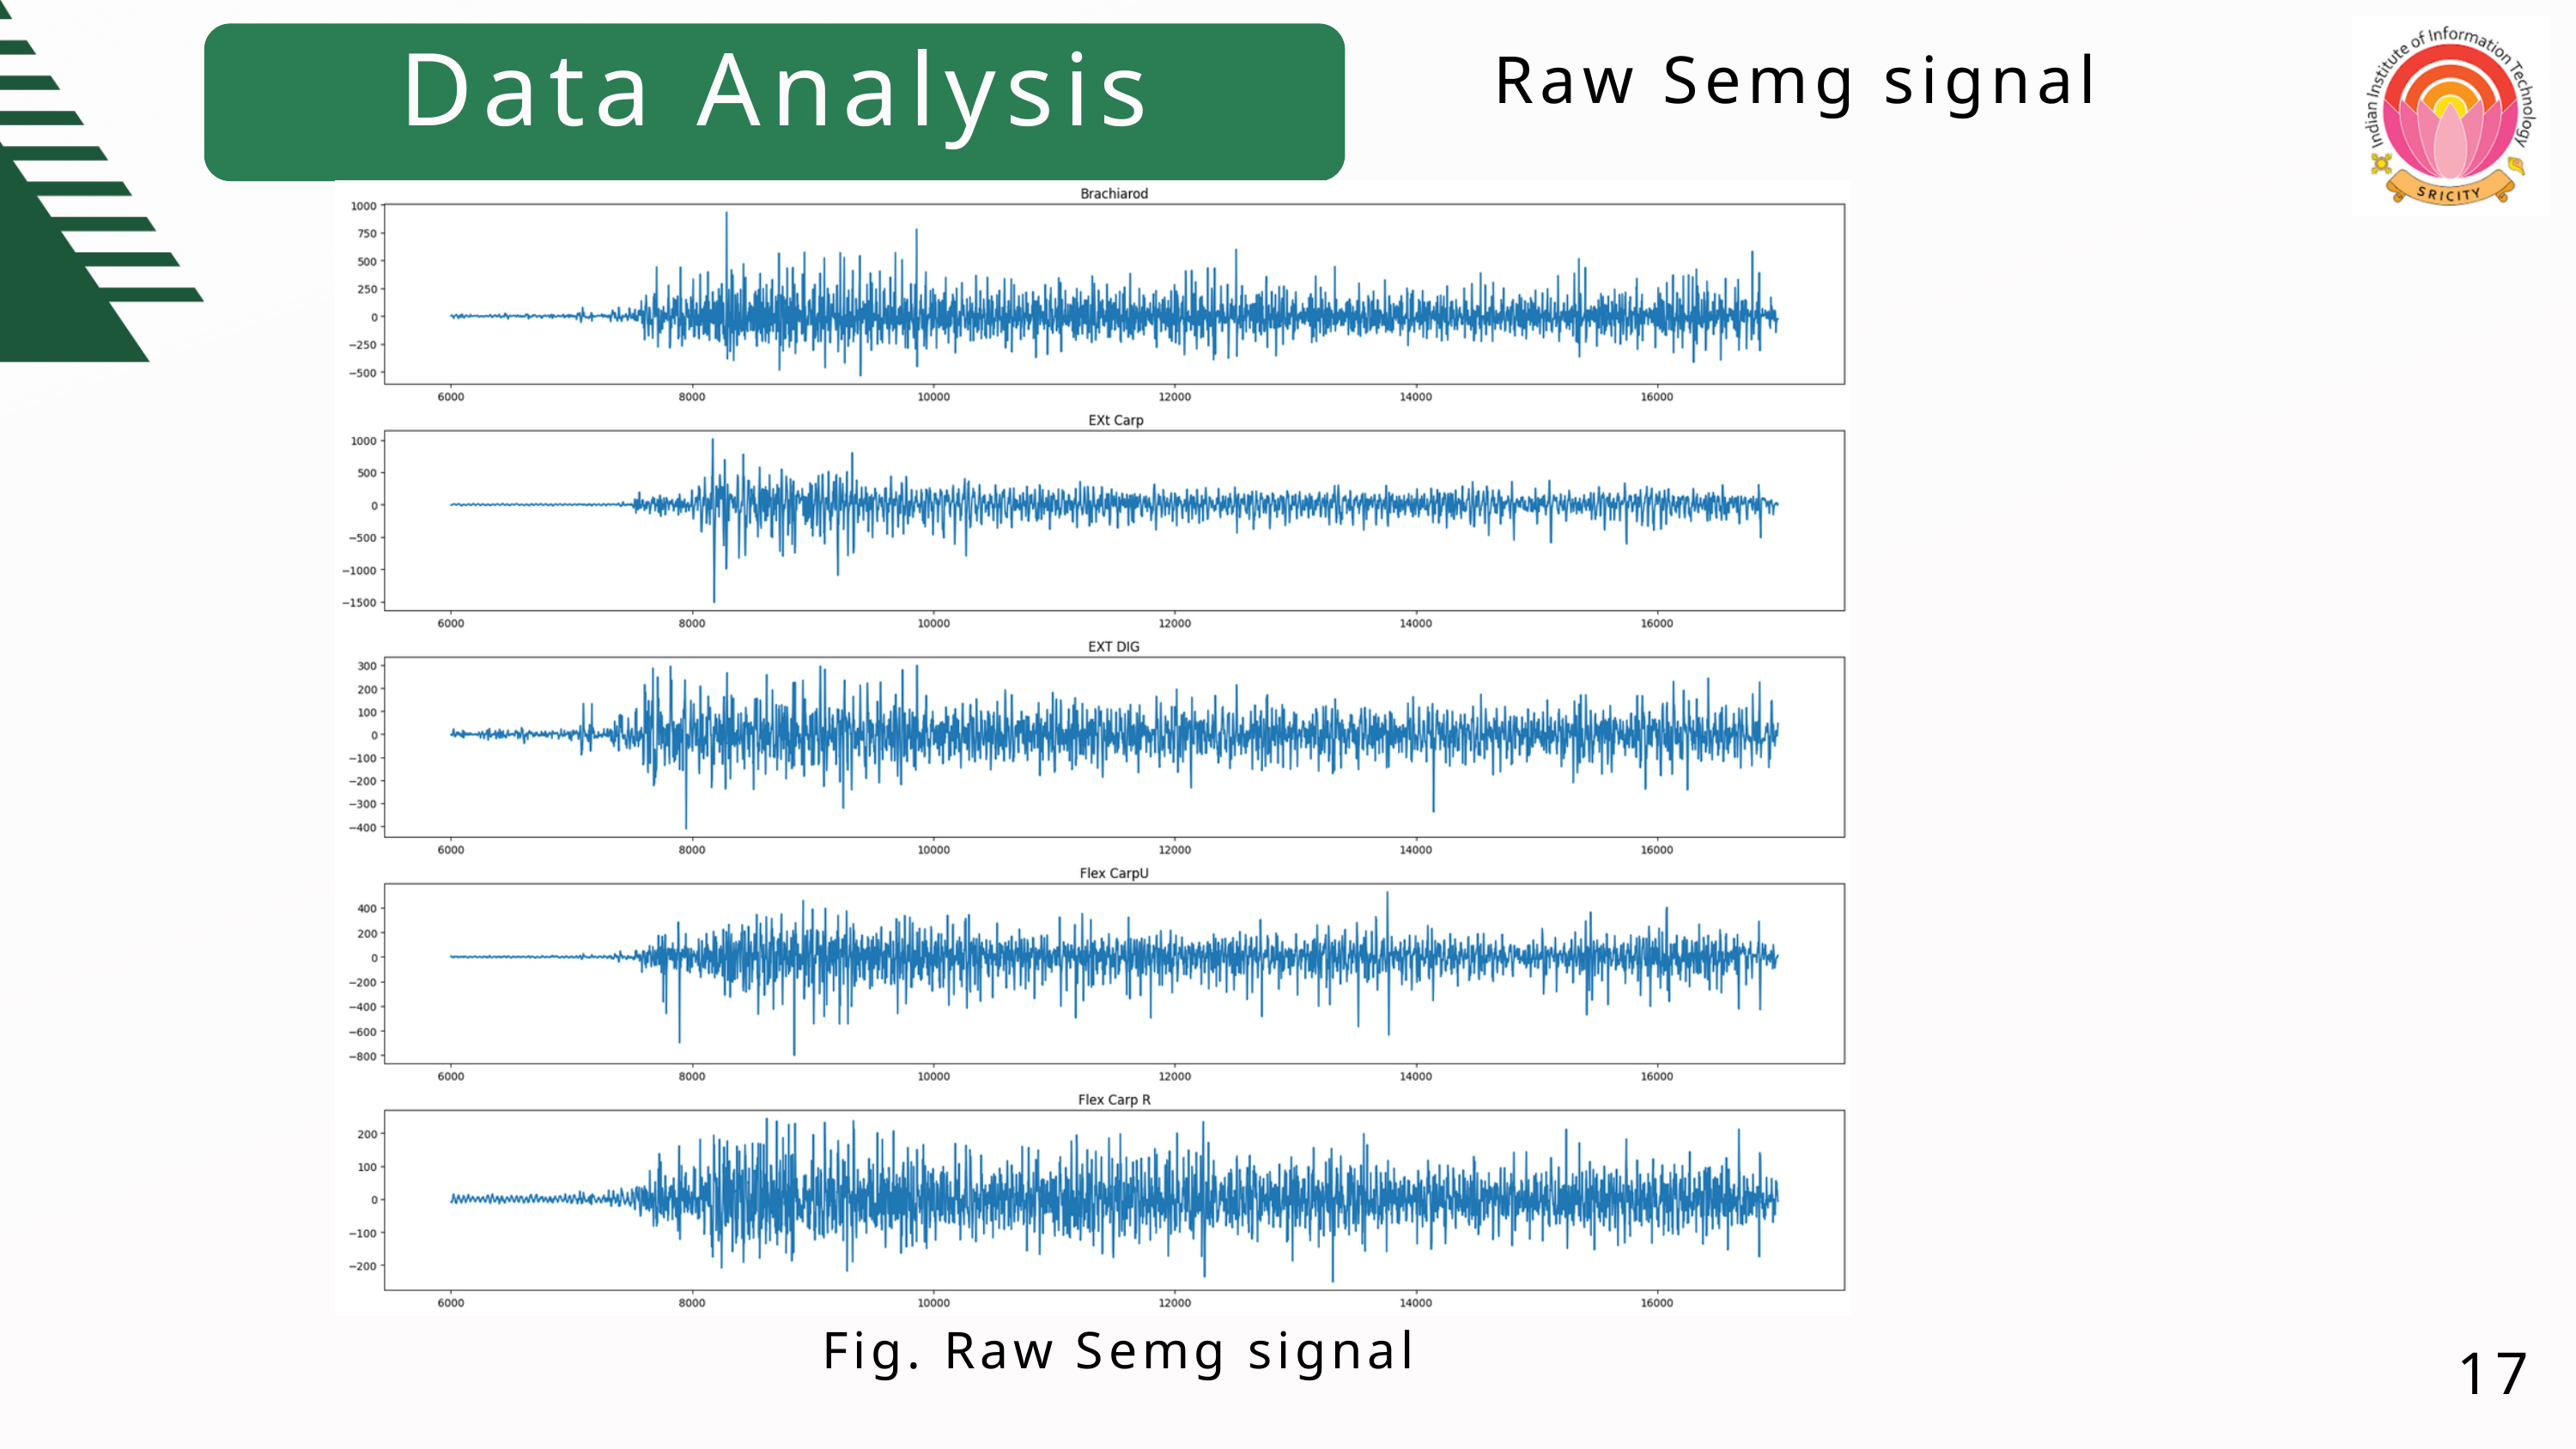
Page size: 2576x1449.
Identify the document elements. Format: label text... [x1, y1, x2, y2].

text_box [2351, 16, 2551, 215]
text_box Raw Semg signal [1376, 27, 2214, 117]
text_box [0, 0, 2576, 1449]
text_box 17 [2457, 1325, 2530, 1449]
text_box [0, 0, 204, 362]
text_box [334, 180, 1851, 1308]
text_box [204, 23, 1346, 182]
text_box Fig. Raw Semg signal [0, 1308, 2386, 1379]
